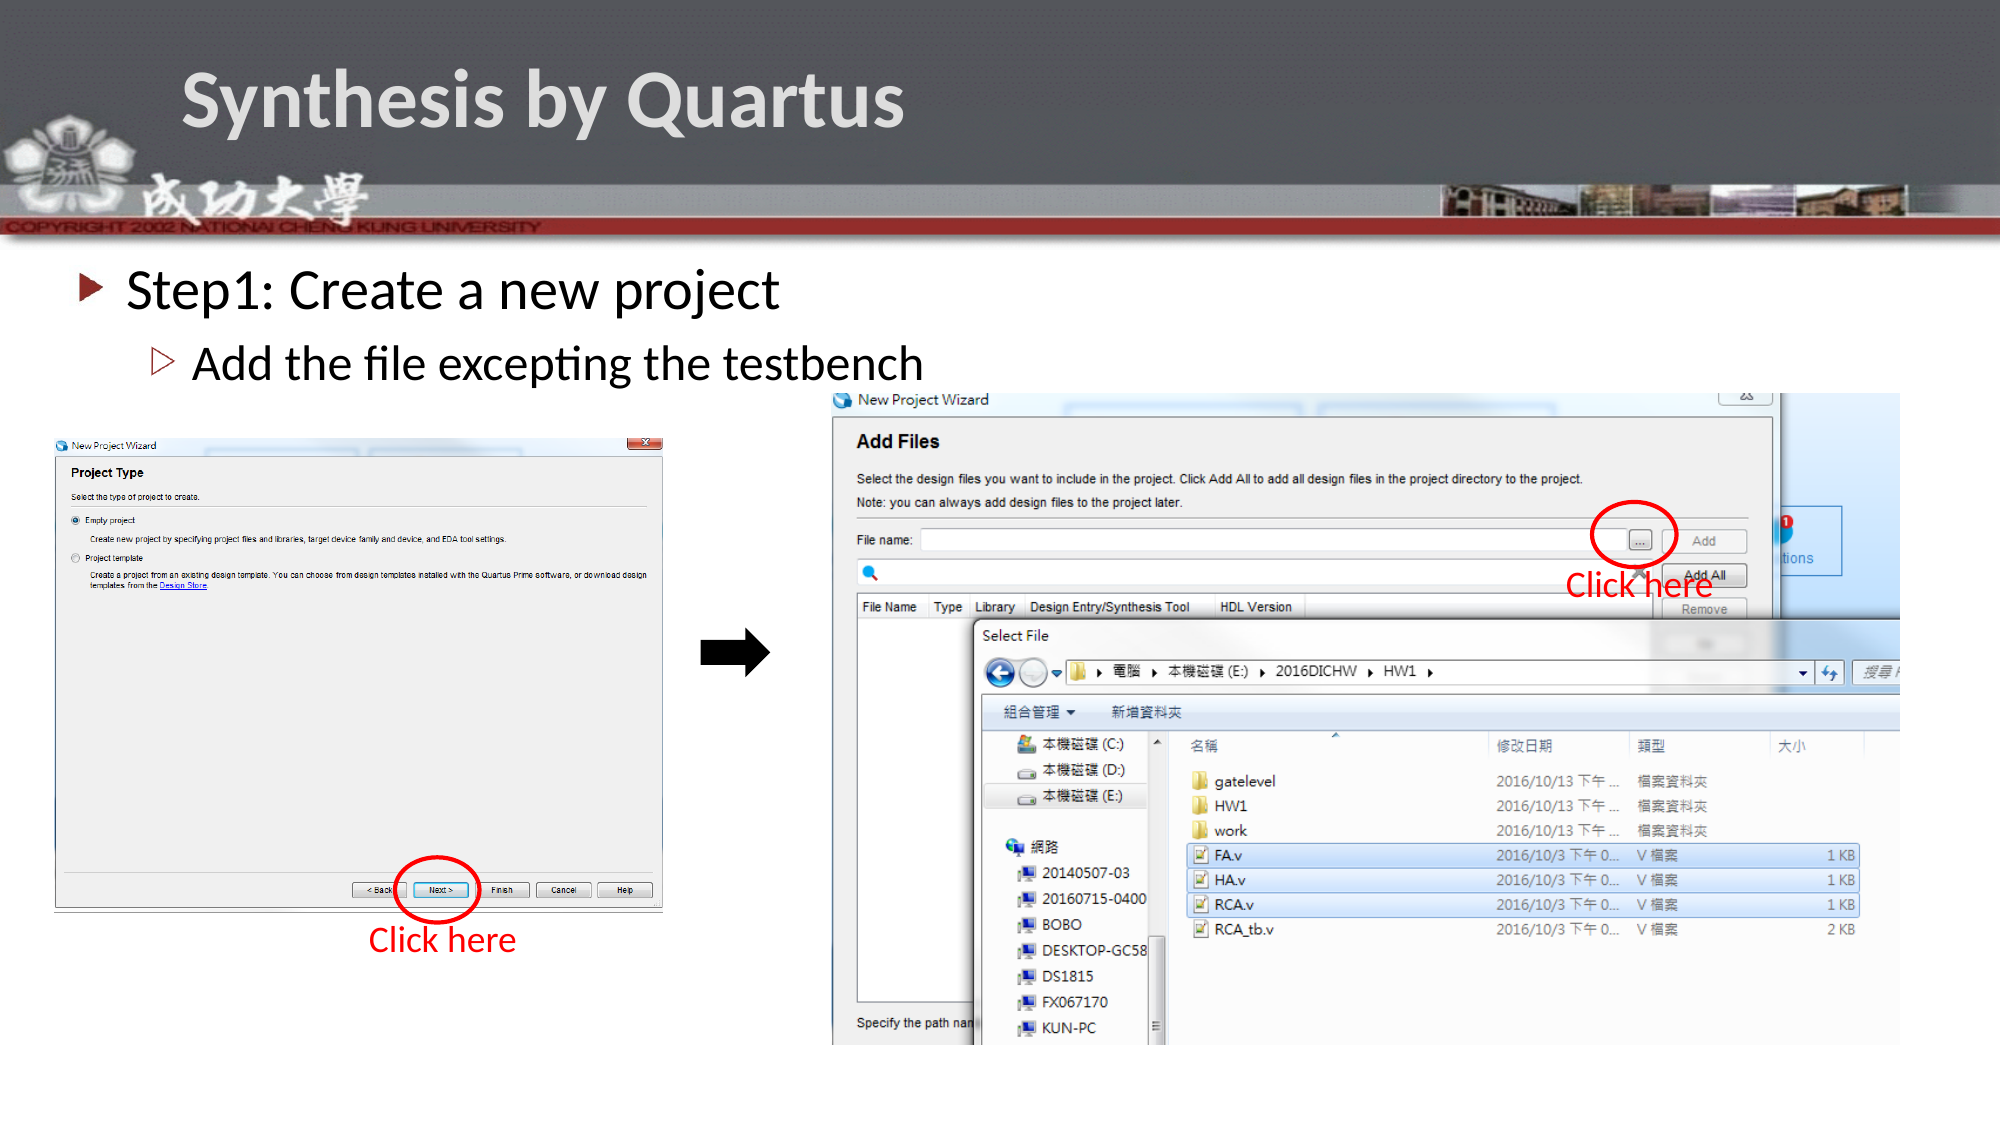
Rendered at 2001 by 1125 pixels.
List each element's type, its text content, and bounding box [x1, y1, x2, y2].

picture [830, 392, 1900, 1045]
text_box [698, 625, 773, 680]
list Step1: Create a new project Add the file excepting the testbench [54, 243, 1961, 1083]
picture [144, 343, 180, 379]
title Synthesis by Quartus [166, 0, 1967, 188]
picture [0, 0, 2000, 250]
picture [69, 265, 111, 307]
picture [54, 438, 663, 913]
text_box Click here [354, 921, 532, 968]
